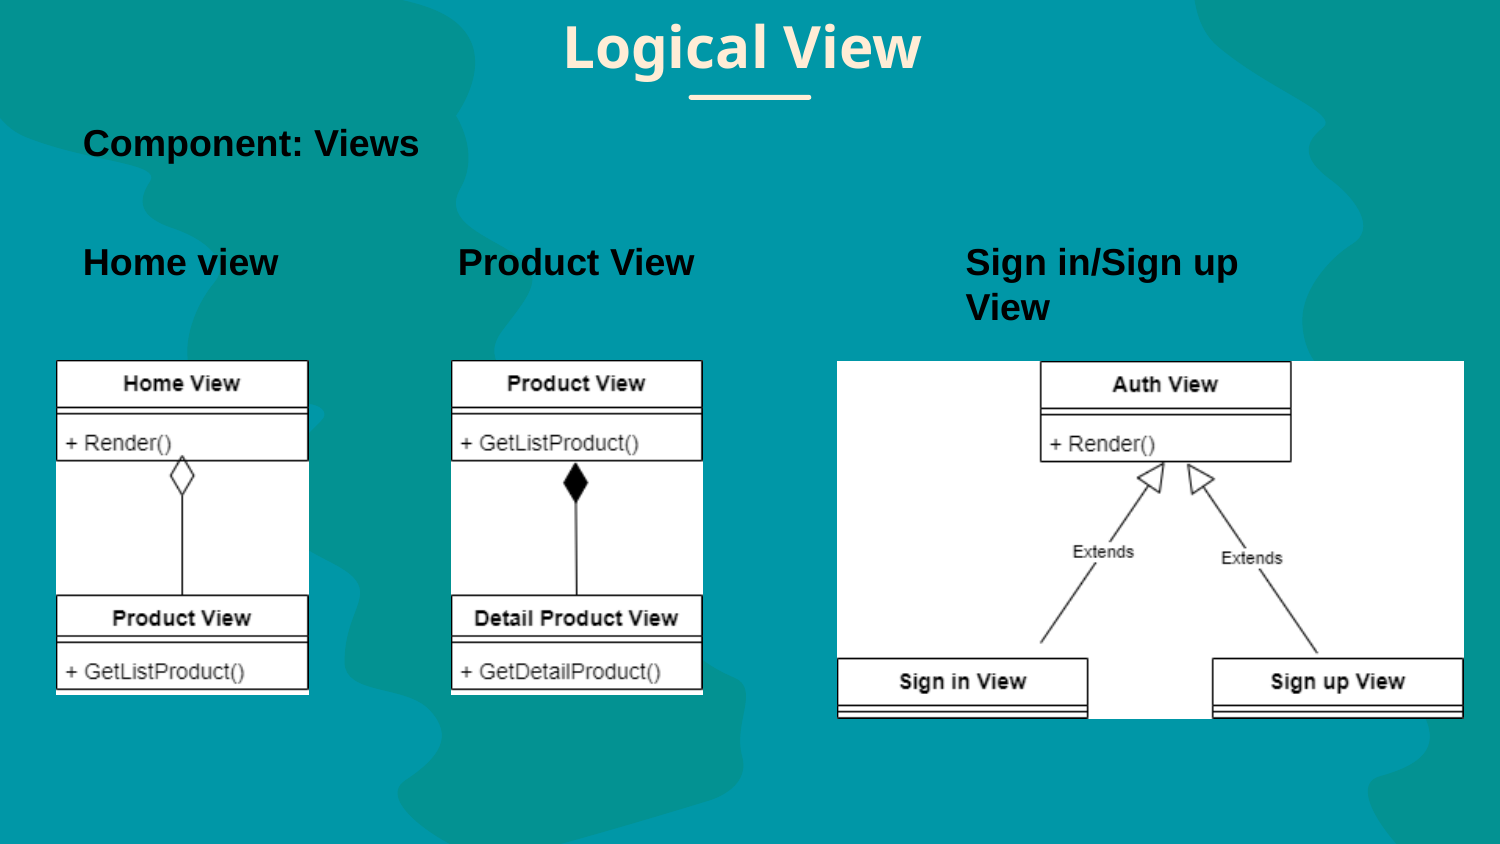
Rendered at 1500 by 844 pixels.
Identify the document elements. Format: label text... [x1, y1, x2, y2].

text_box [688, 94, 812, 100]
text_box Product View [442, 230, 711, 291]
title Logical View [6, 0, 1494, 90]
picture [451, 360, 704, 696]
picture [836, 360, 1465, 720]
text_box Home view [67, 230, 298, 291]
text_box Component: Views [67, 111, 462, 172]
picture [56, 360, 309, 696]
text_box Sign in/Sign up View [950, 230, 1350, 336]
